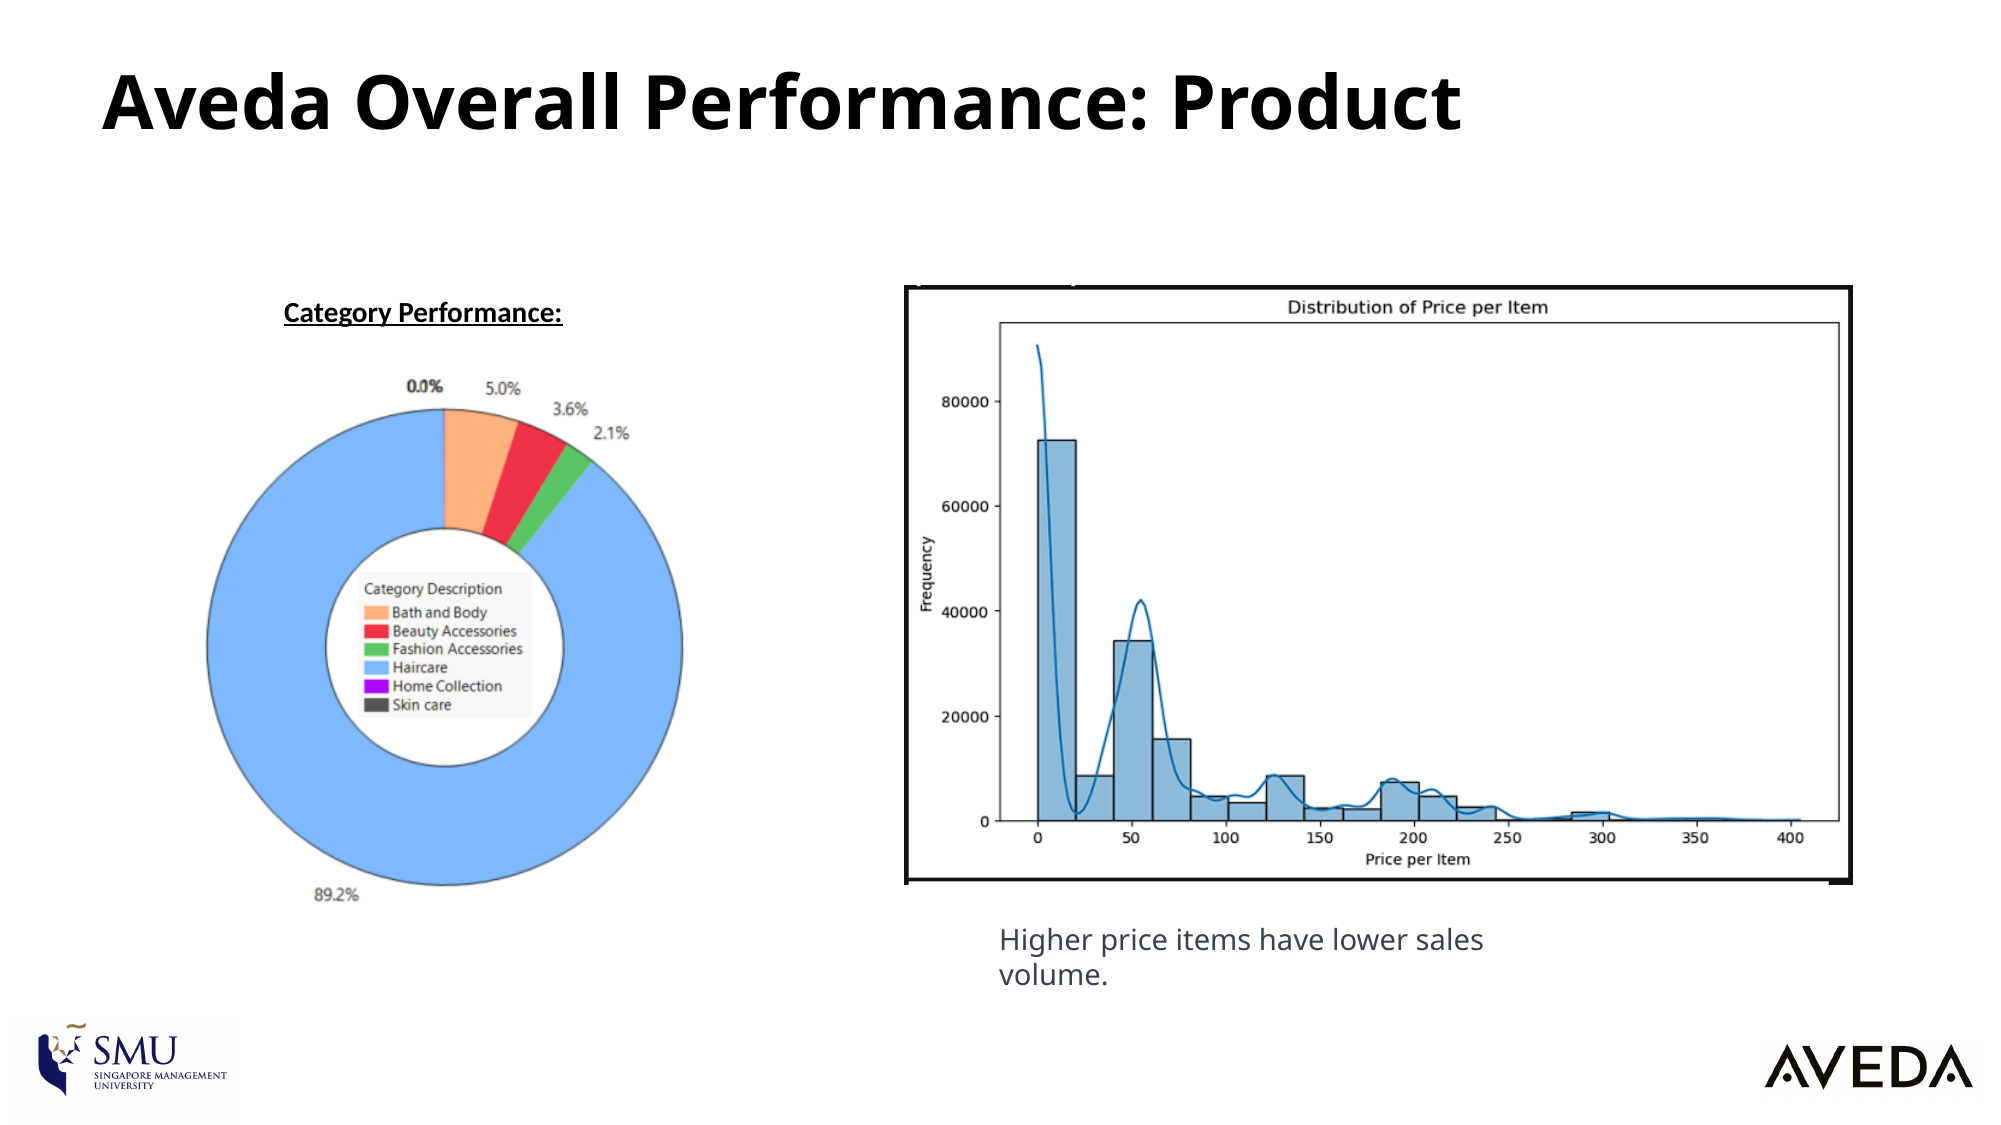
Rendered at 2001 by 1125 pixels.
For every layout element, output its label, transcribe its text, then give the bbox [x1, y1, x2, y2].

text_box Category Performance: [269, 285, 624, 336]
picture [903, 285, 1853, 885]
picture [1756, 1035, 1983, 1101]
text_box Higher price items have lower sales volume. [984, 914, 1553, 999]
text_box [174, 375, 719, 909]
text_box Aveda Overall Performance: Product [87, 60, 1813, 150]
picture [10, 1017, 237, 1125]
